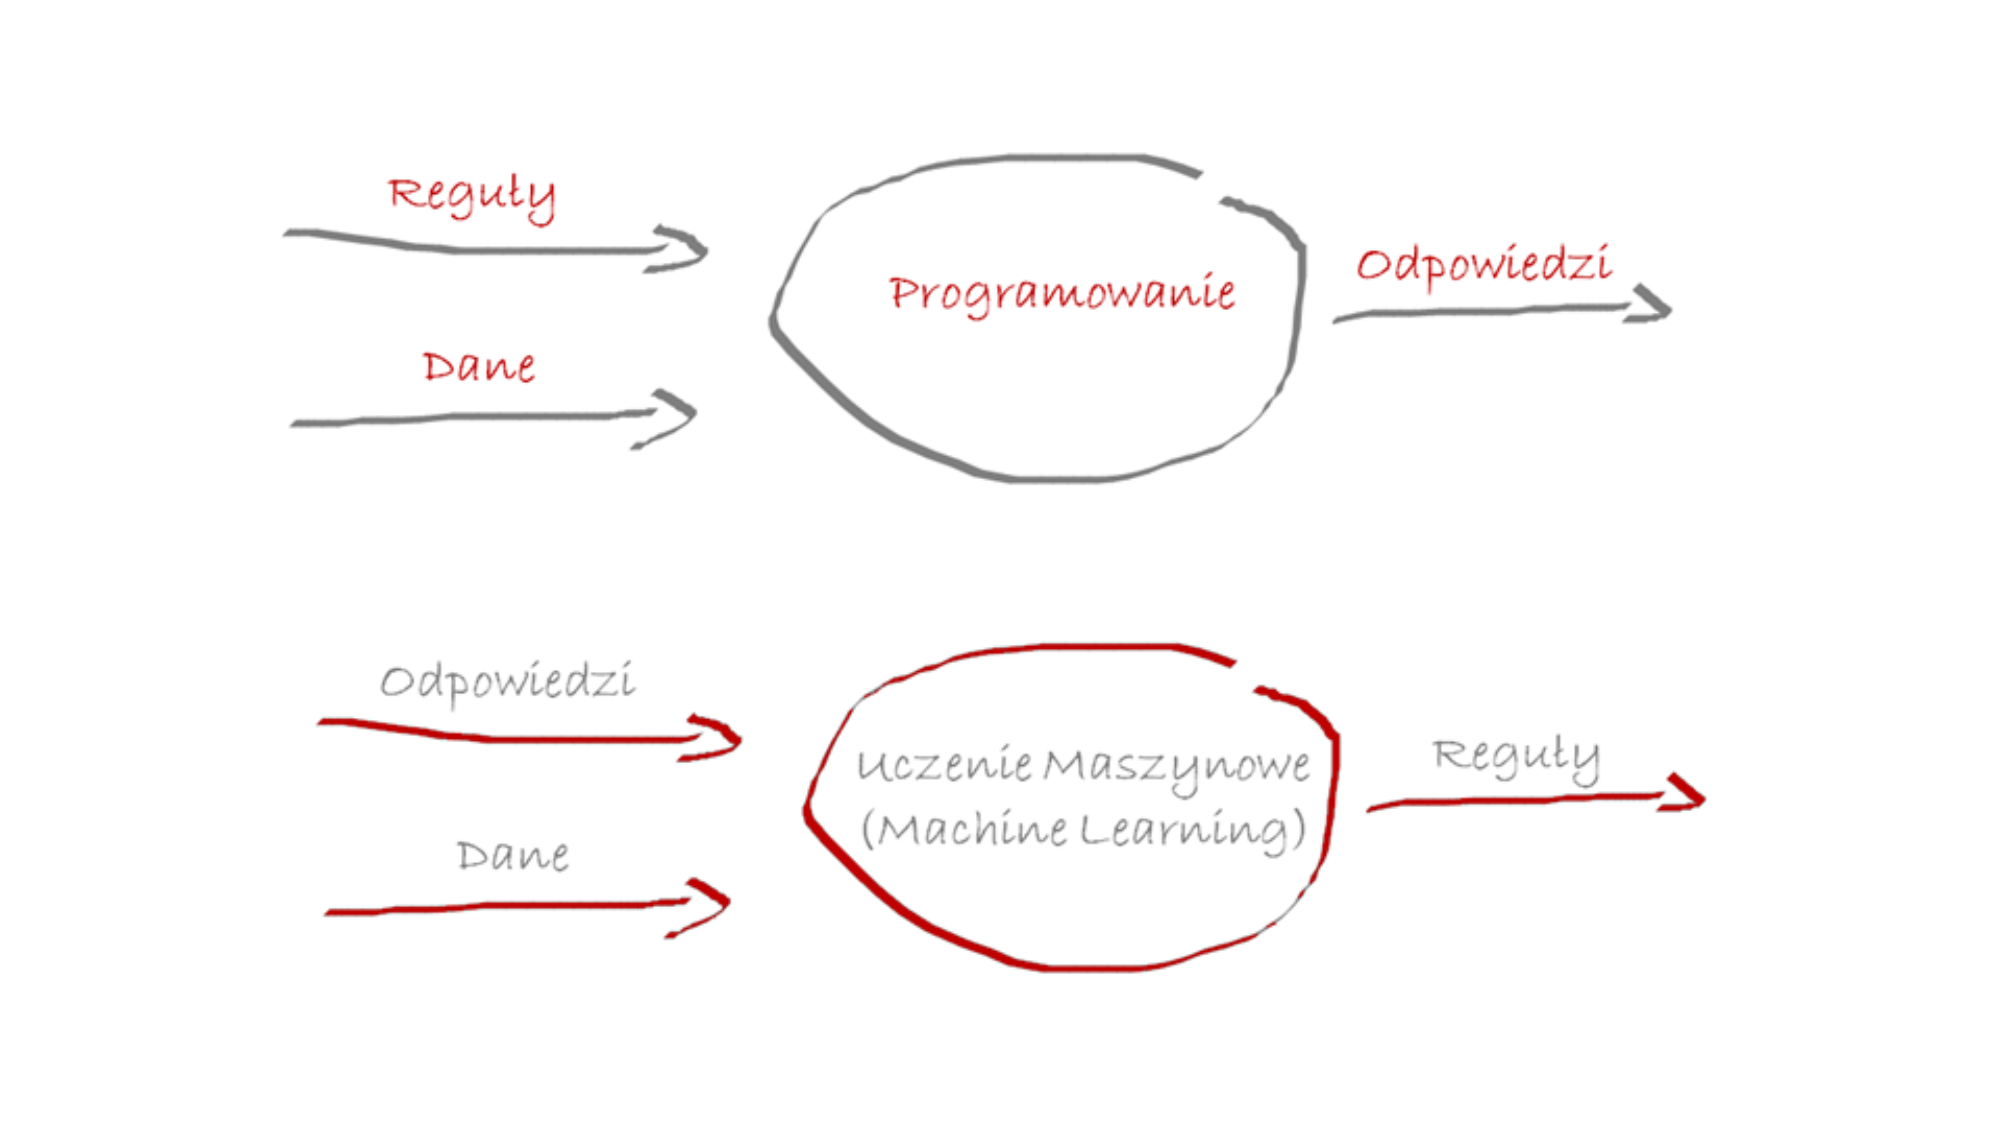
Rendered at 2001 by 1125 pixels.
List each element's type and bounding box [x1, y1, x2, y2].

picture [256, 147, 1744, 978]
